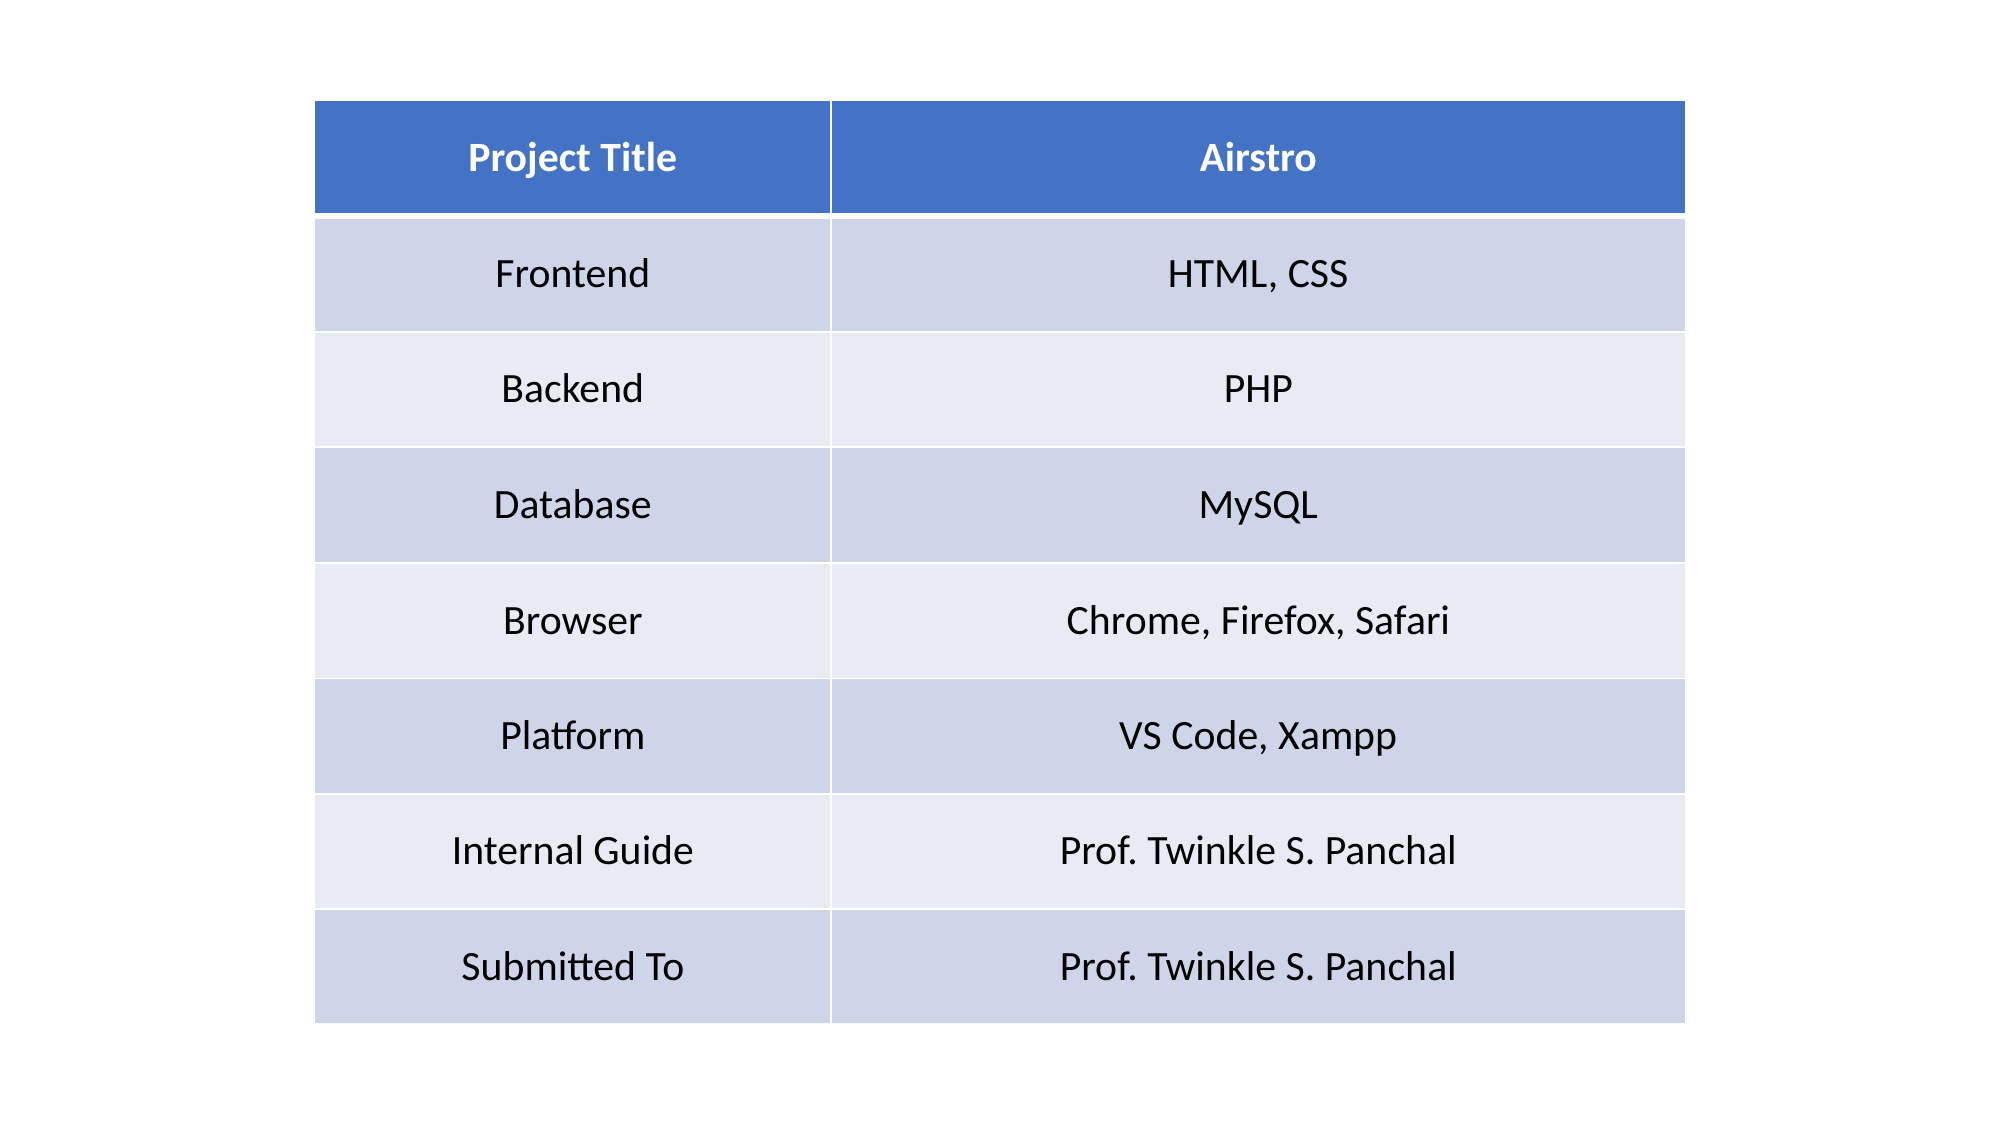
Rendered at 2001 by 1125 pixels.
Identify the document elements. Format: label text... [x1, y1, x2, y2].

table_cell HTML, CSS [832, 219, 1685, 331]
table_header Project Title [315, 101, 830, 213]
table_cell Frontend [315, 219, 830, 331]
table_cell VS Code, Xampp [832, 679, 1685, 793]
table_cell MySQL [832, 448, 1685, 562]
table_cell PHP [832, 333, 1685, 446]
table_cell Database [315, 448, 830, 562]
table_cell Backend [315, 333, 830, 446]
table_cell Submitted To [315, 910, 830, 1023]
table_cell Browser [315, 564, 830, 678]
table_cell Internal Guide [315, 795, 830, 908]
table_cell Chrome, Firefox, Safari [832, 564, 1685, 678]
table_cell Prof. Twinkle S. Panchal [832, 795, 1685, 908]
table_cell Platform [315, 679, 830, 793]
table_cell Prof. Twinkle S. Panchal [832, 910, 1685, 1023]
table_header Airstro [832, 101, 1685, 213]
